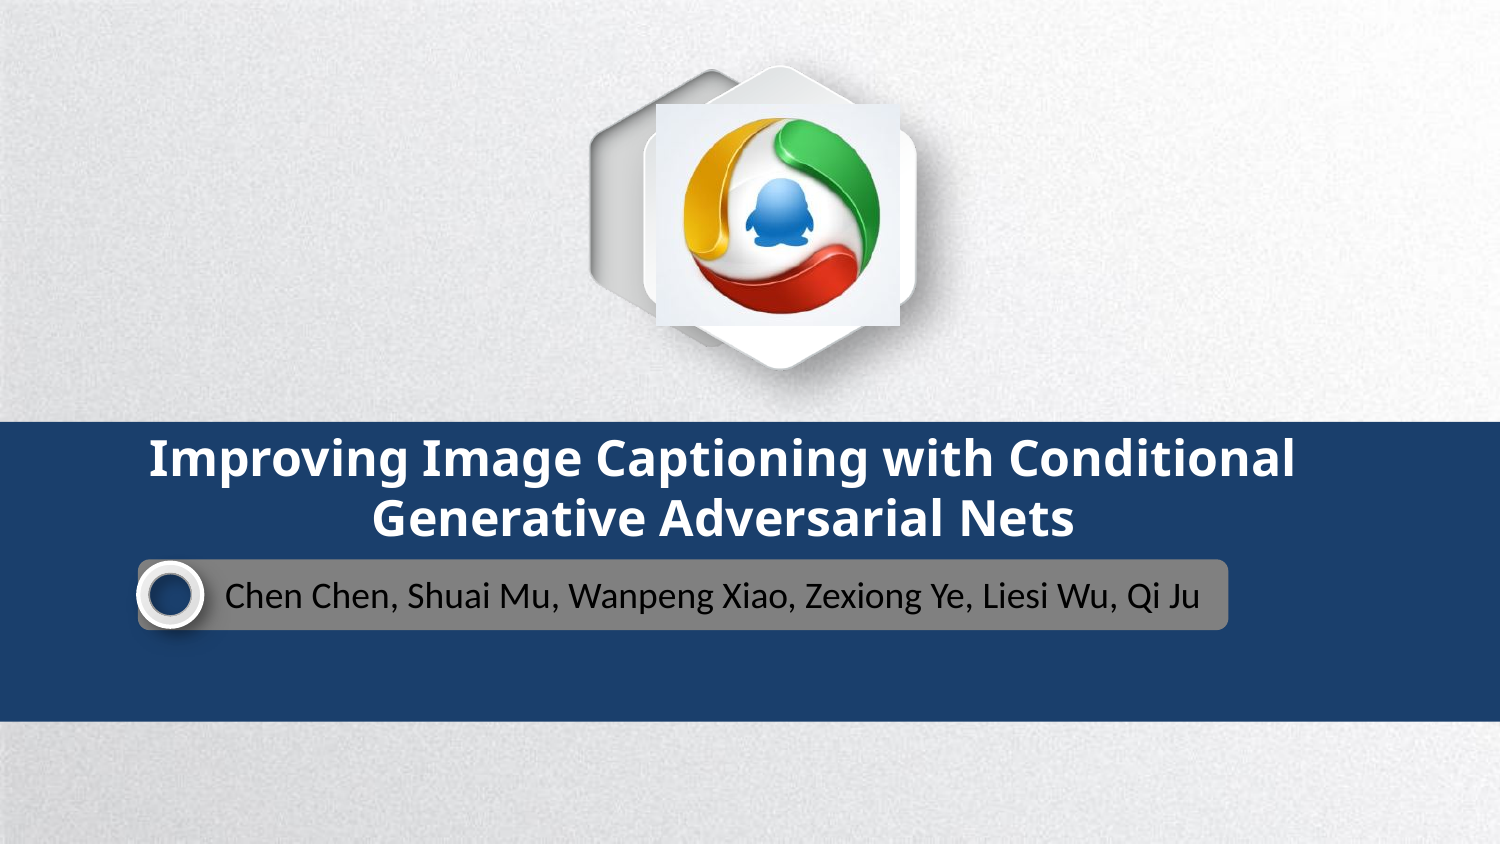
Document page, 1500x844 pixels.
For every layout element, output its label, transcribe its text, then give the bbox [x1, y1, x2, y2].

text_box [212, 624, 1230, 633]
text_box Improving Image Captioning with Conditional Generative Adversarial Nets [19, 419, 1428, 555]
text_box Chen Chen, Shuai Mu, Wanpeng Xiao, Zexiong Ye, Liesi Wu, Qi Ju [210, 563, 1273, 624]
text_box [140, 557, 1228, 570]
picture [0, 0, 1500, 420]
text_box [138, 562, 203, 665]
text_box [0, 420, 1500, 724]
picture [0, 724, 1500, 844]
